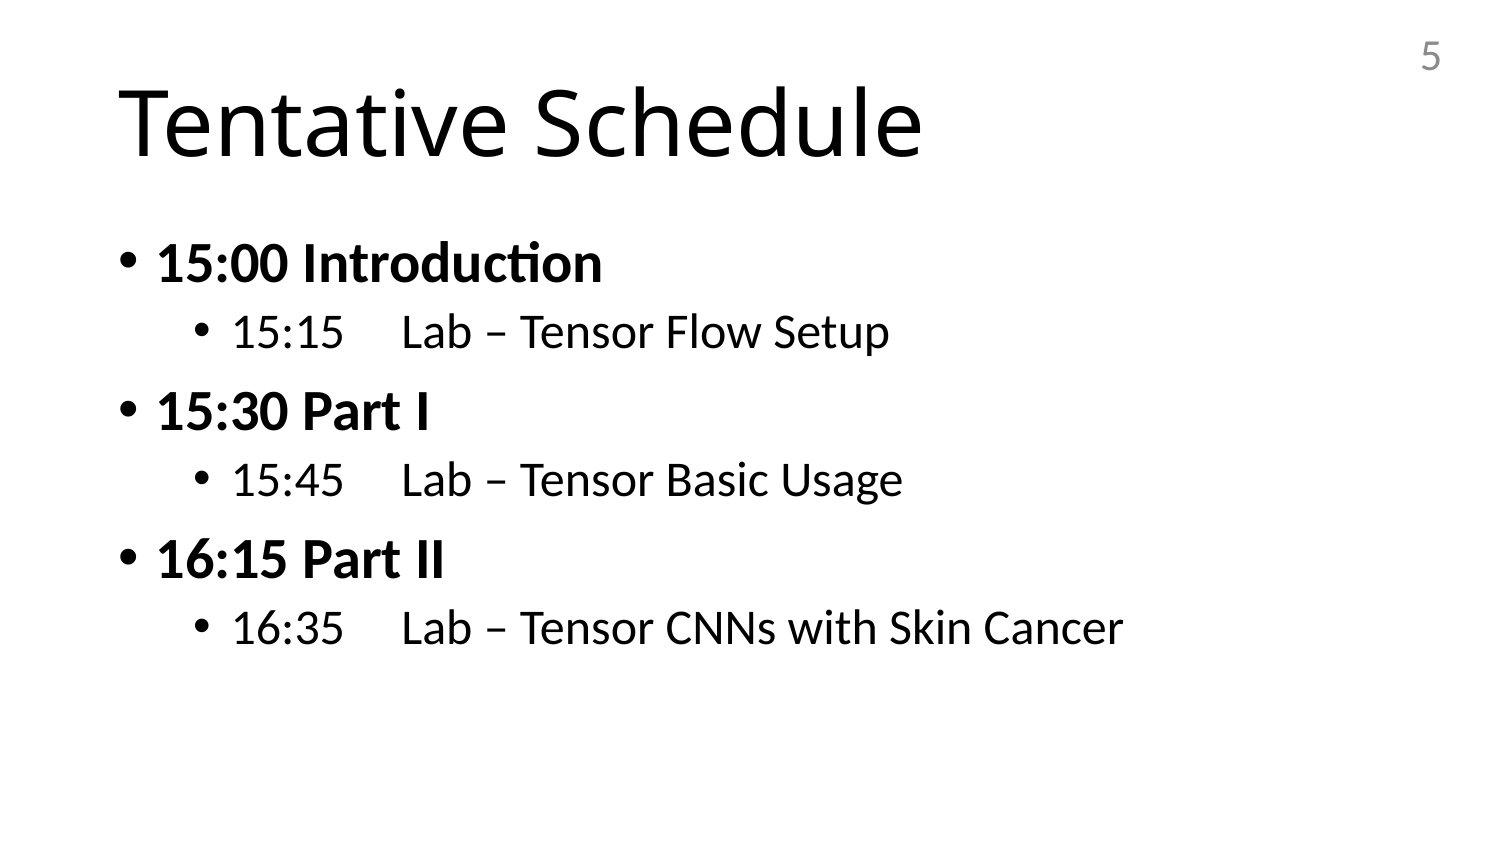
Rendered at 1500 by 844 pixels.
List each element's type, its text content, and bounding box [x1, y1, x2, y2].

title Tentative Schedule [103, 44, 1397, 208]
slide_number 5 [1120, 30, 1458, 76]
list 15:00 Introduction 15:15 Lab – Tensor Flow Setup 15:30 Part I 15:45 Lab – Tensor Basic Usage 16:15 Part II 16:35 Lab – Tensor CNNs with Skin Cancer [103, 224, 1397, 760]
